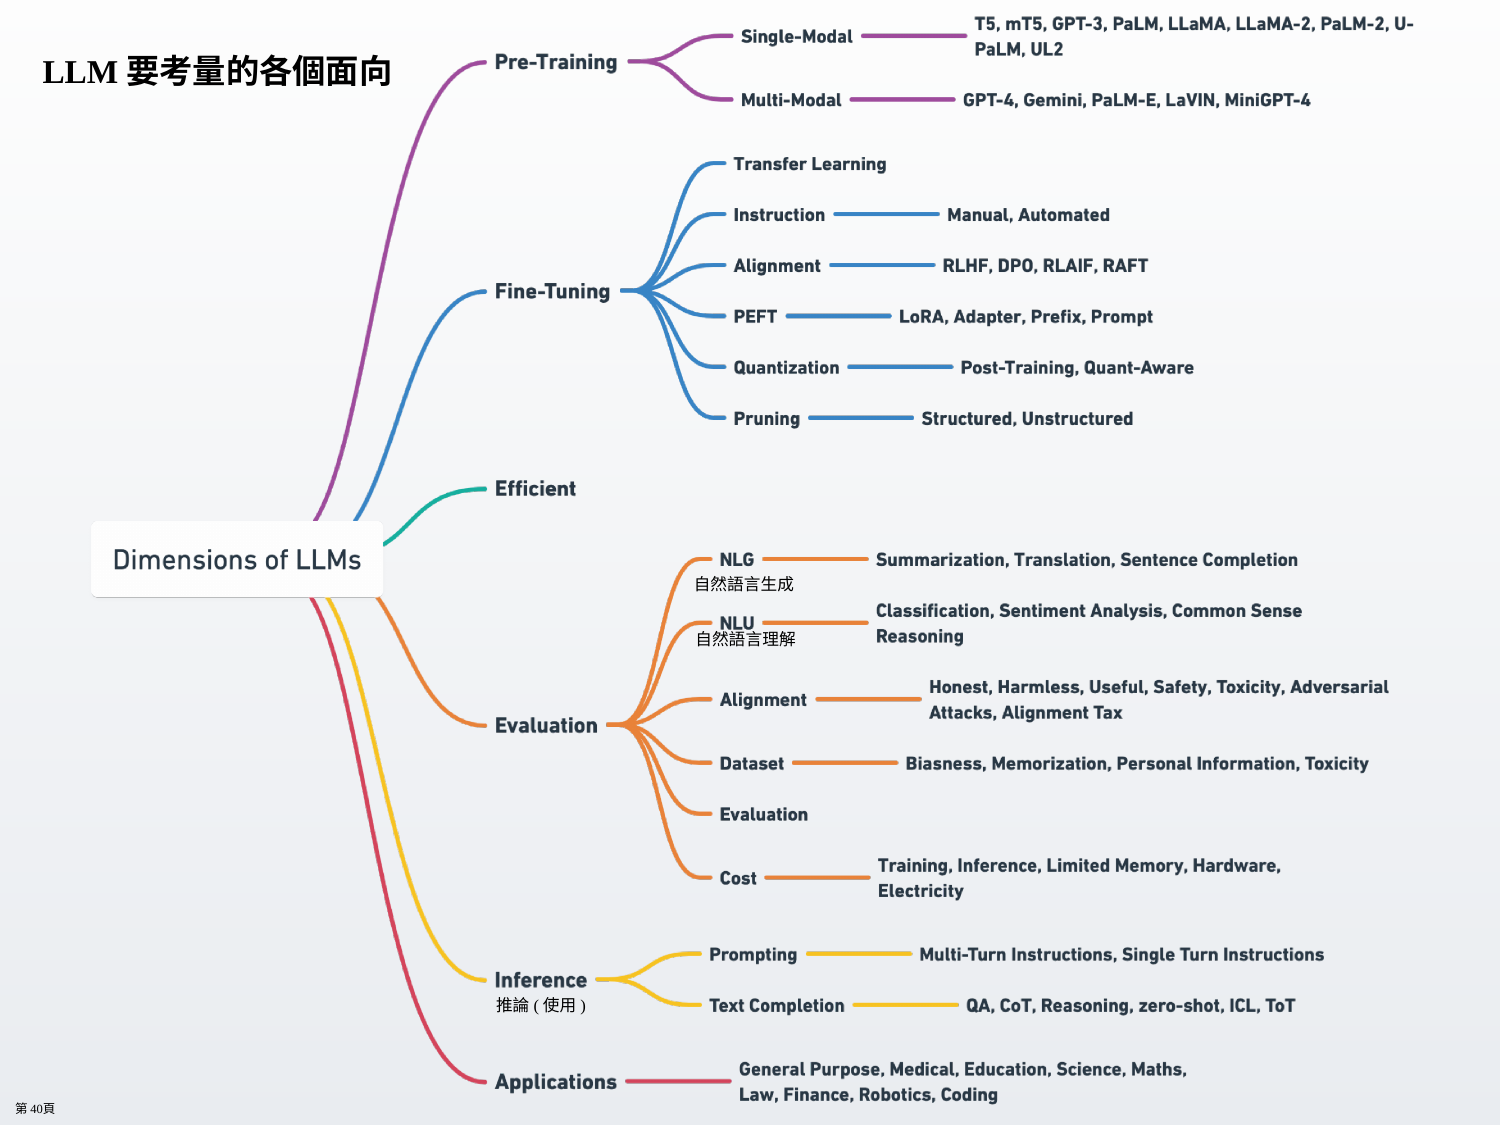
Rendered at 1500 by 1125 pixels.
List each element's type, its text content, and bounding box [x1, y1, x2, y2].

picture [80, 0, 1420, 1125]
text_box LLM要考量的各個面向 [27, 42, 80, 98]
